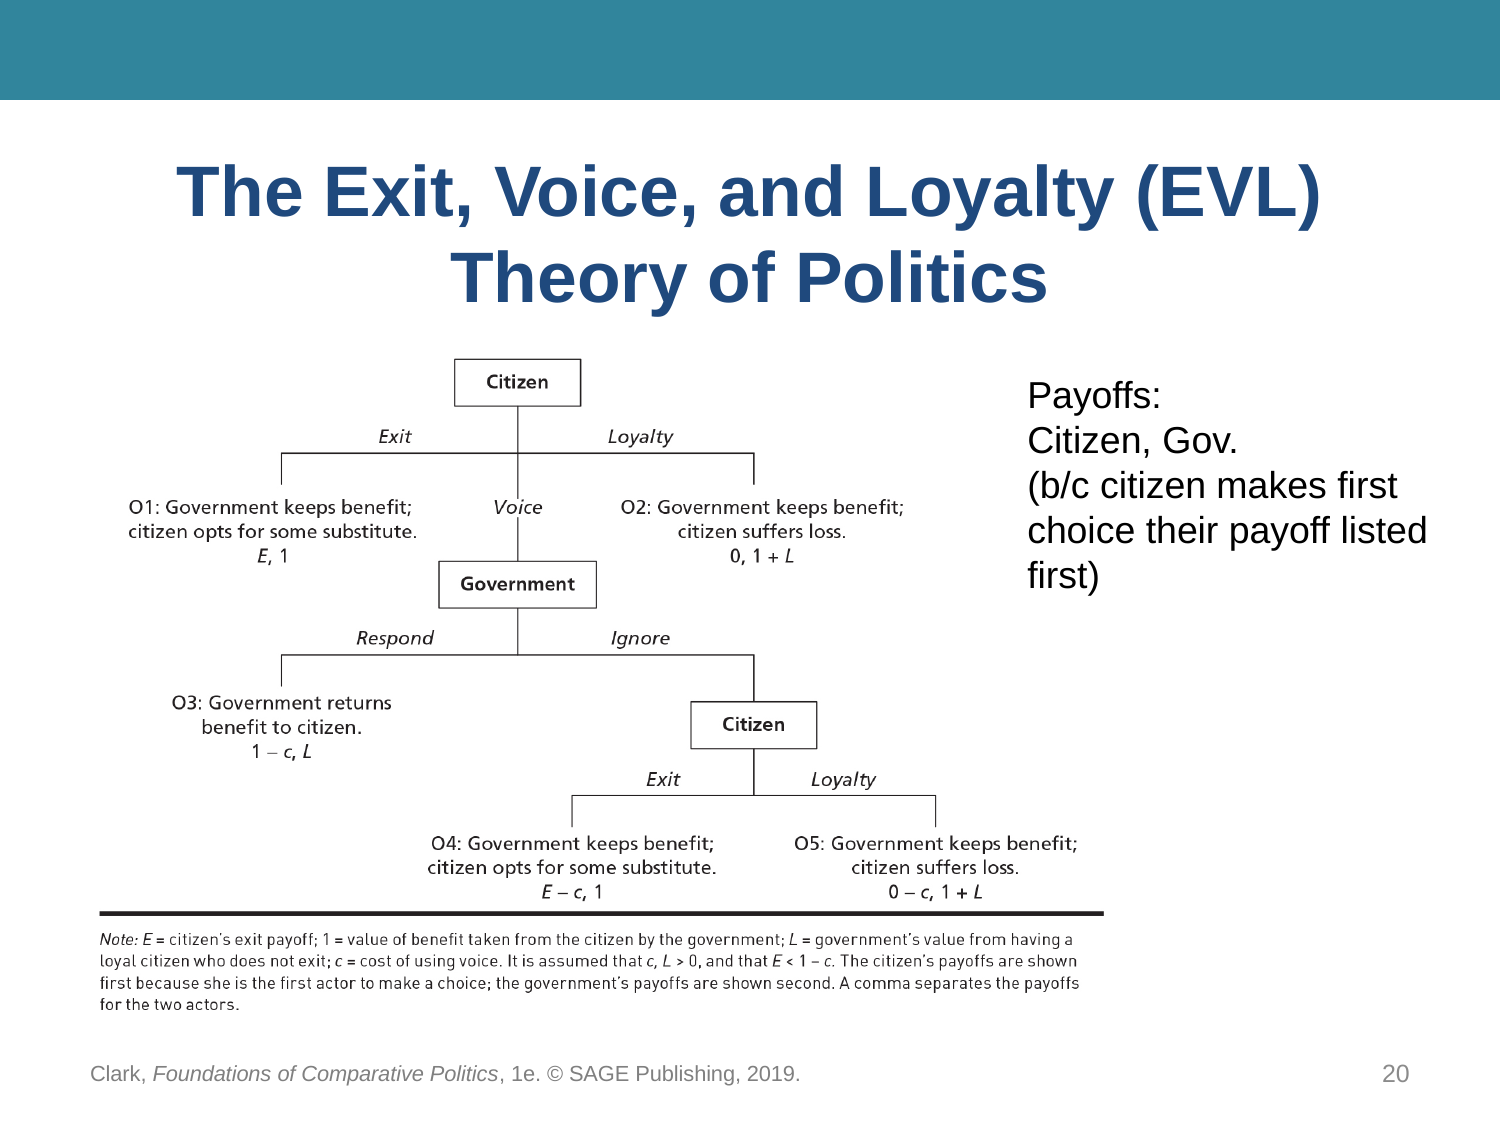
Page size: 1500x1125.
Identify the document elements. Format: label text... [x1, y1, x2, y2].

slide_number 20 [1350, 1042, 1425, 1103]
footer Clark, Foundations of Comparative Politics, 1e. © SAGE Publishing, 2019. [75, 1042, 1313, 1103]
title The Exit, Voice, and Loyalty (EVL) Theory of Politics [75, 137, 1425, 325]
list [99, 357, 1104, 1010]
text_box Payoffs: Citizen, Gov. (b/c citizen makes first choice their payoff listed first) [1107, 363, 1450, 604]
